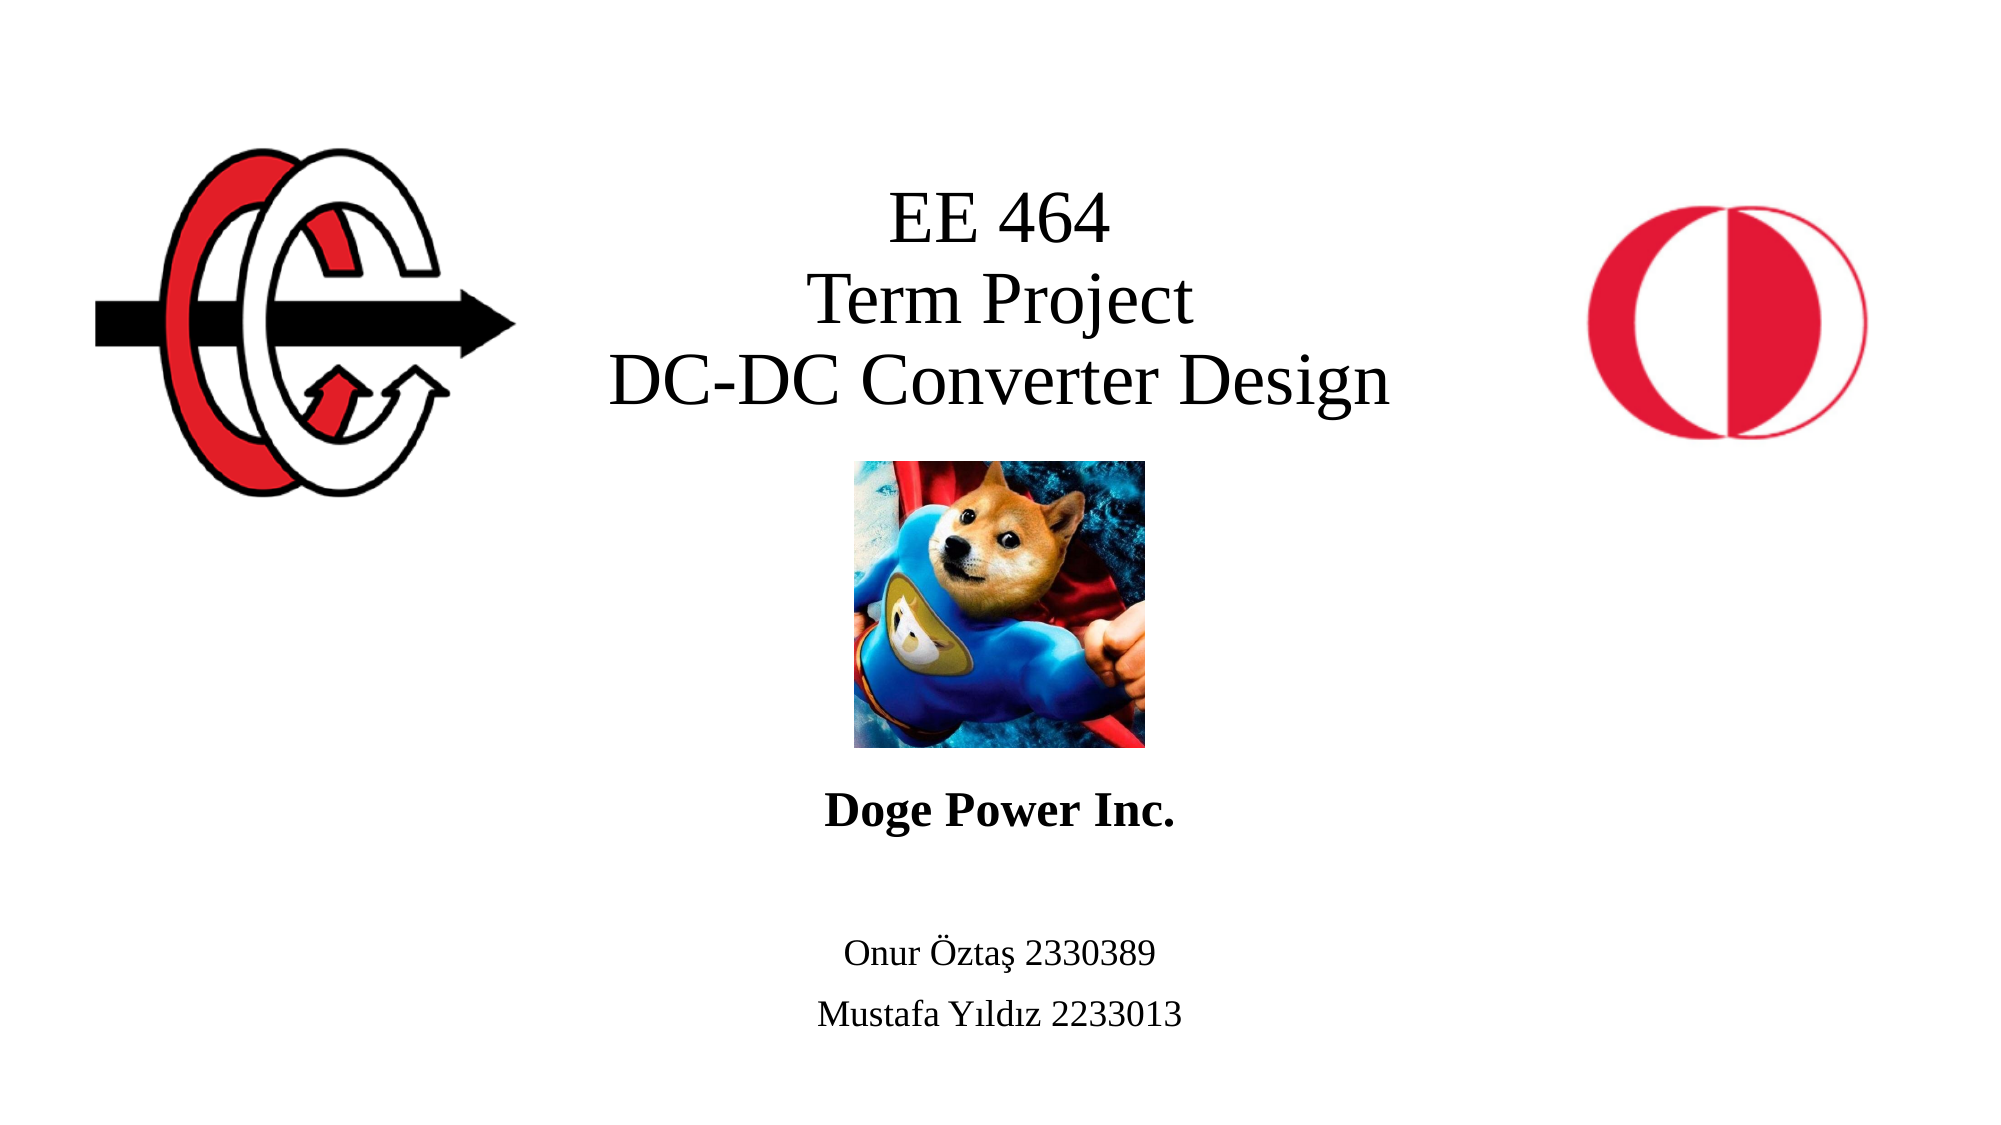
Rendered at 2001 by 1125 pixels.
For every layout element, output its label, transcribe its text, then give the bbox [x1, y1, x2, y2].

subtitle Doge Power Inc. Onur Öztaş 2330389 Mustafa Yıldız 2233013 [249, 775, 1750, 1048]
picture [854, 461, 1145, 748]
picture [1081, 461, 1094, 473]
picture [1009, 461, 1018, 471]
picture [62, 121, 543, 522]
picture [1106, 461, 1113, 470]
picture [1568, 170, 1891, 473]
title EE 464 Term Project DC-DC Converter Design [249, 36, 1750, 429]
